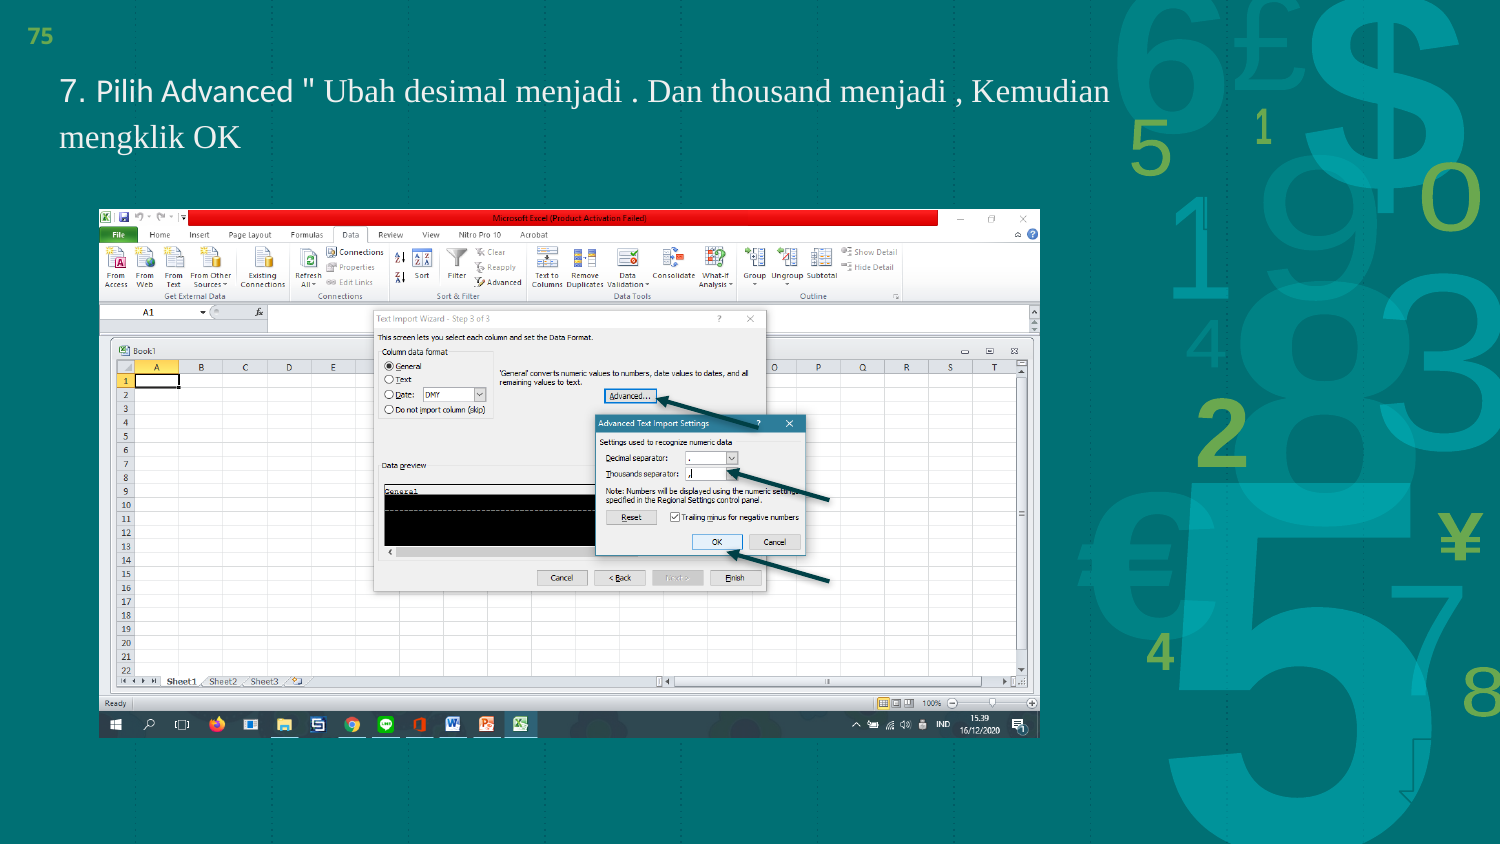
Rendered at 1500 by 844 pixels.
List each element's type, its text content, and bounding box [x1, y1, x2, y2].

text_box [726, 470, 830, 501]
slide_number 75 [12, 6, 103, 55]
picture [99, 208, 1041, 738]
text_box 7. Pilih Advanced " Ubah desimal menjadi . Dan thousand menjadi , Kemudian mengklik OK [0, 55, 1140, 163]
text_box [726, 551, 830, 582]
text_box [655, 398, 759, 429]
